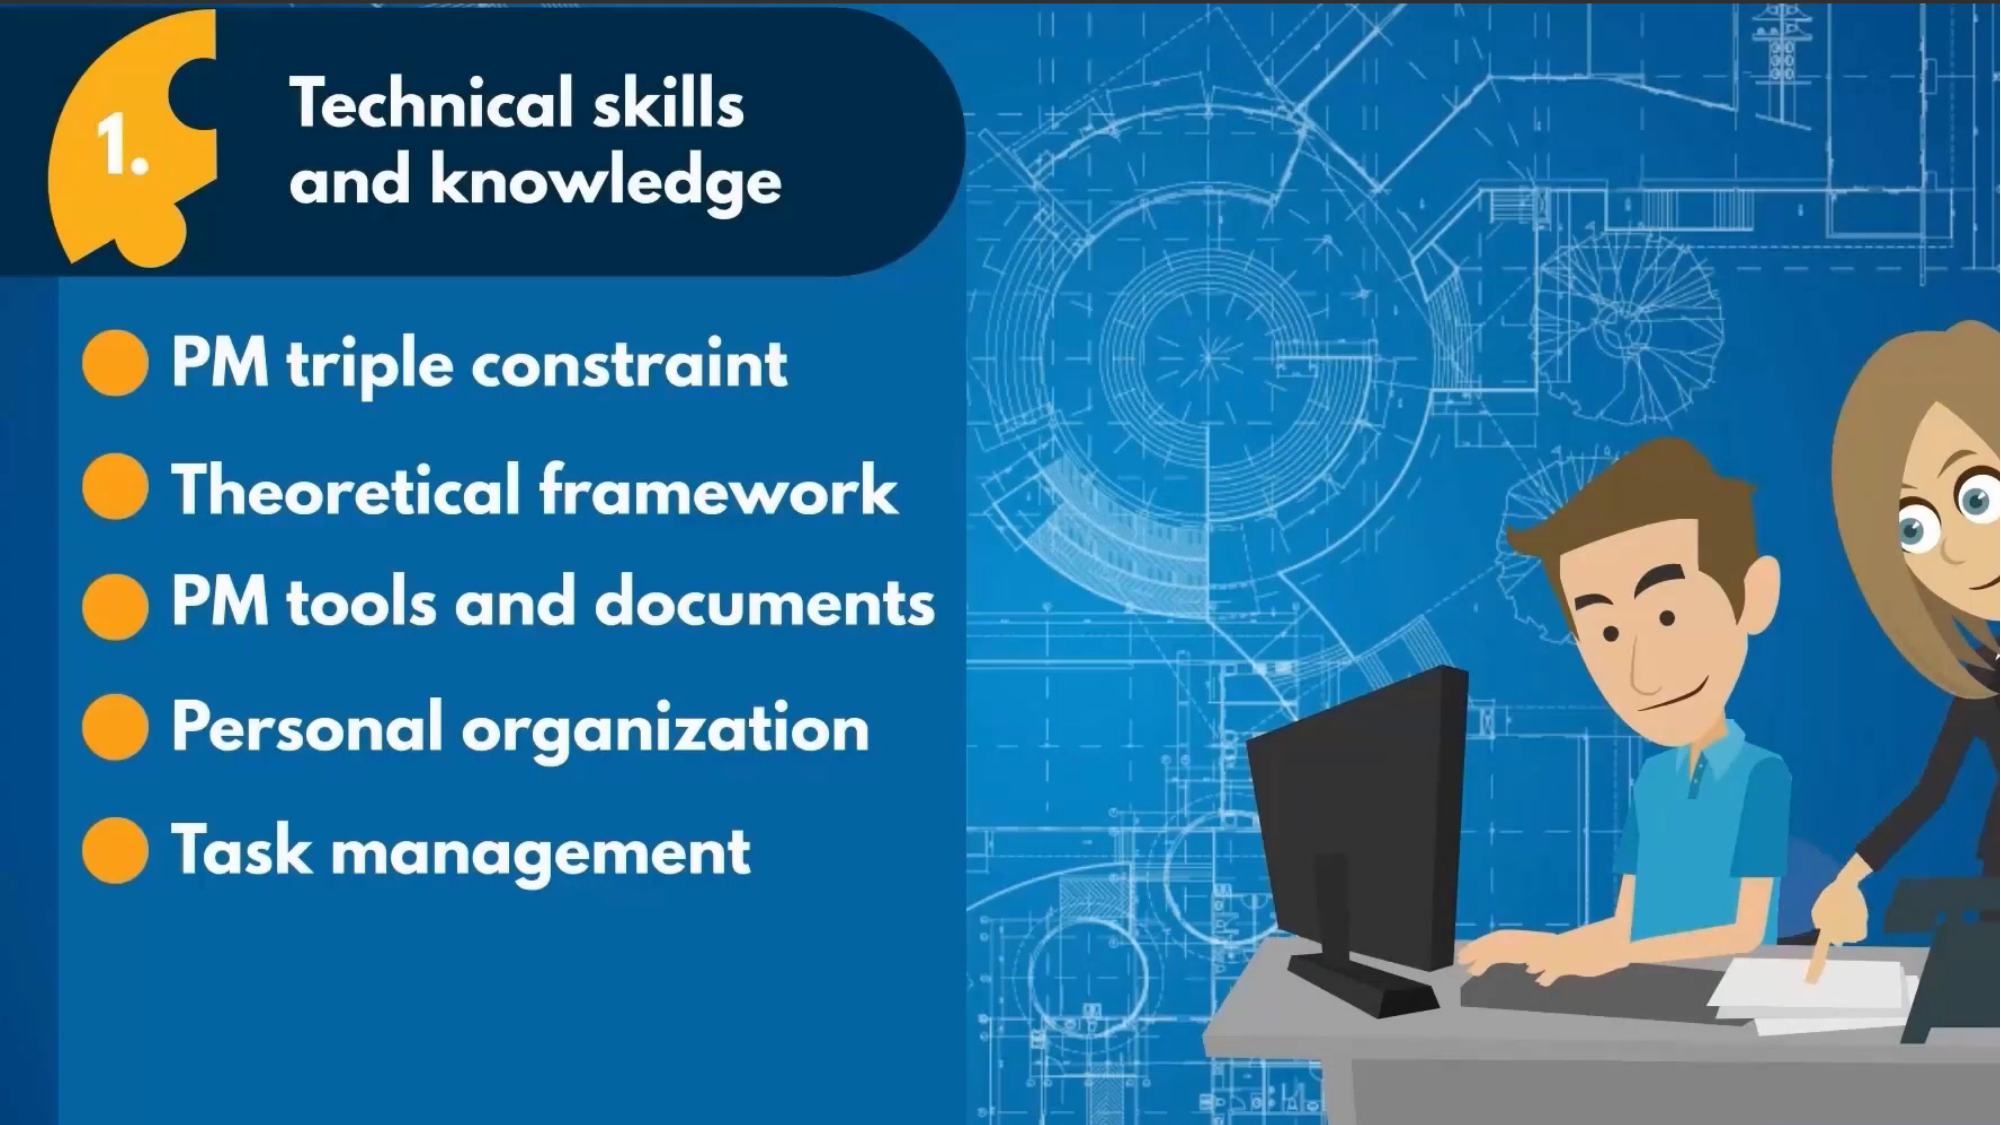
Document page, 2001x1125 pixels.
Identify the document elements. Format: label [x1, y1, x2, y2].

list [0, 0, 2000, 1125]
